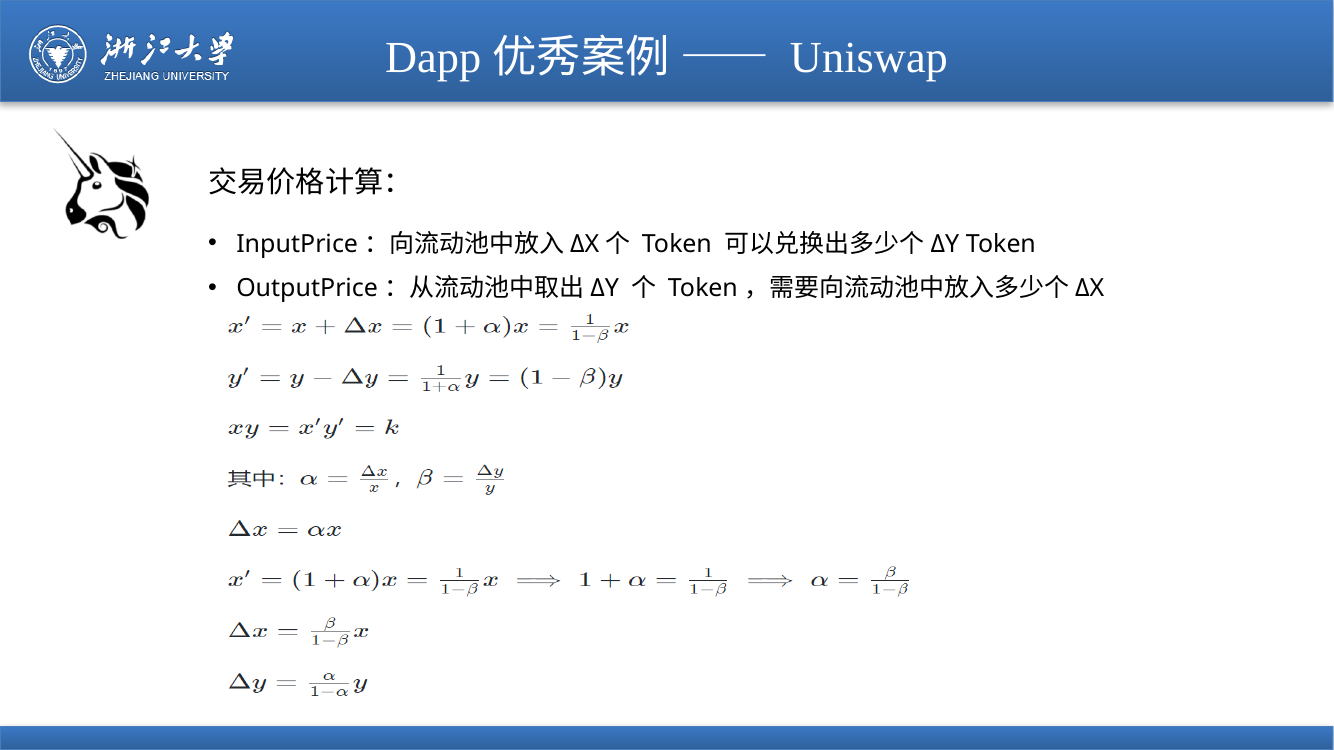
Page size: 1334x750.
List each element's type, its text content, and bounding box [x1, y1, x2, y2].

text_box 交易价格计算： [193, 155, 1266, 206]
picture [193, 305, 1083, 713]
picture [42, 121, 167, 254]
title Dapp优秀案例 —— Uniswap [0, 19, 1334, 91]
text_box InputPrice：向流动池中放入ΔX个 Token 可以兑换出多少个ΔY Token OutputPrice：从流动池中取出ΔY 个 Token，需要向流动池中放入多少个ΔX Token [193, 206, 1147, 355]
